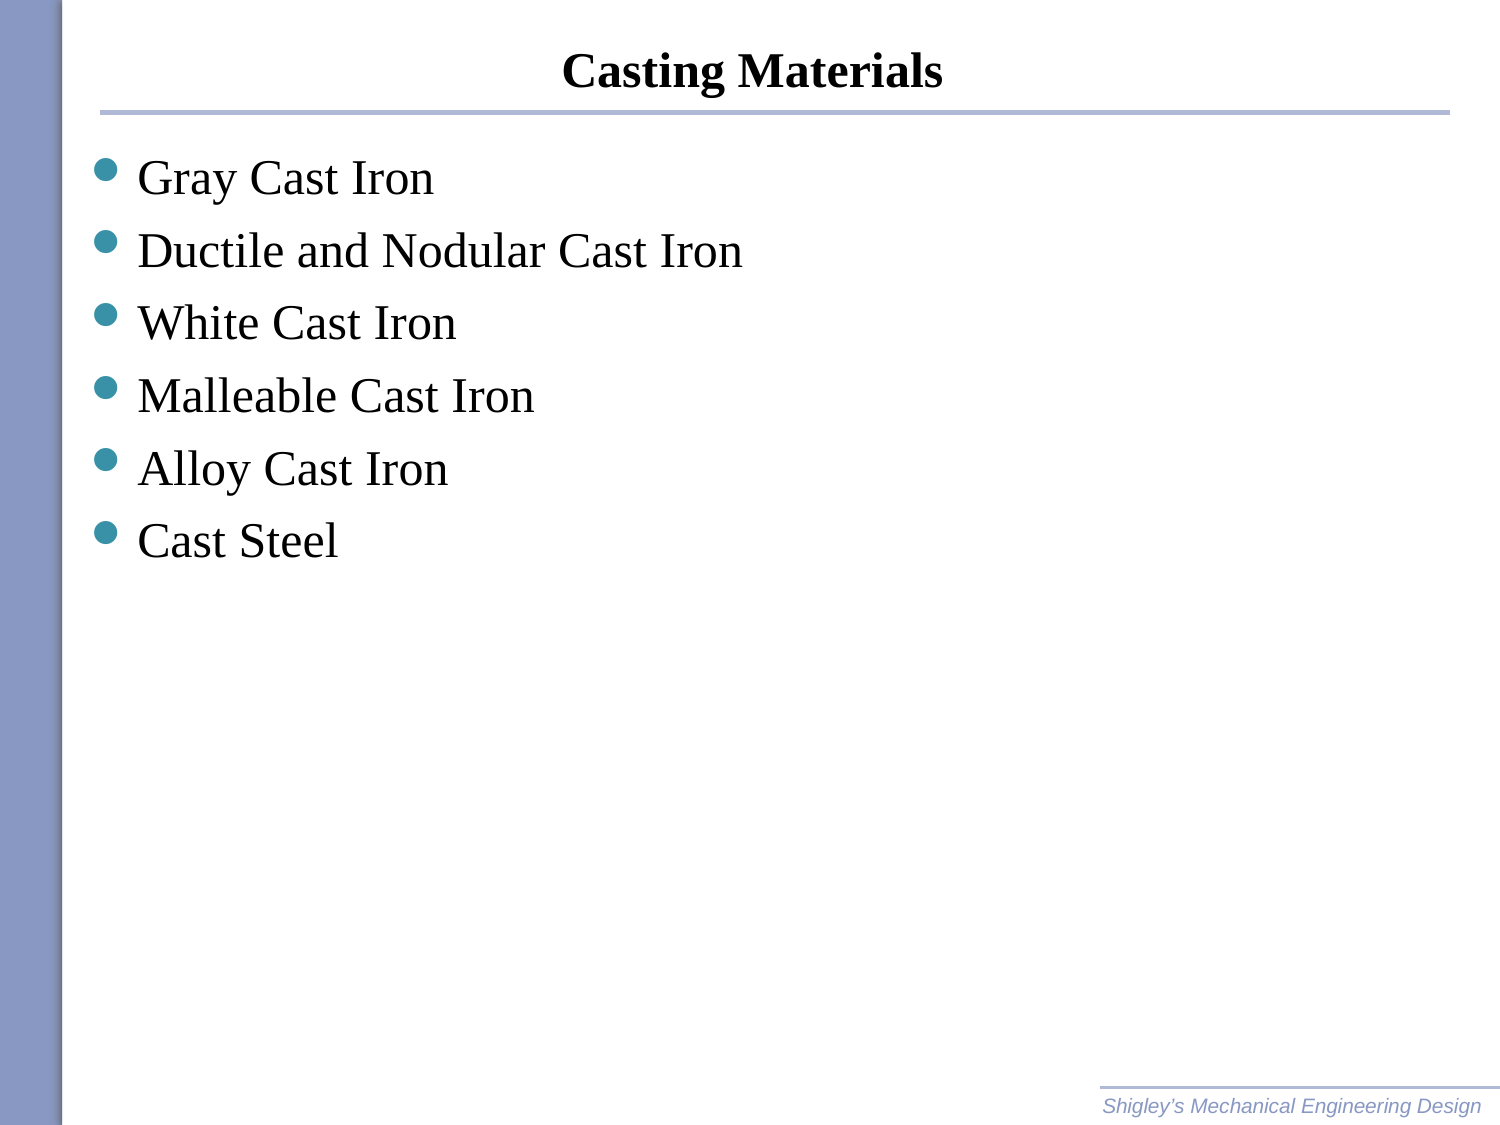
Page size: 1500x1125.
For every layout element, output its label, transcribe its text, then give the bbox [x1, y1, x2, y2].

list Gray Cast Iron Ductile and Nodular Cast Iron White Cast Iron Malleable Cast Iron Alloy Cast Iron Cast Steel [62, 137, 1450, 1050]
title Casting Materials [137, 30, 1368, 106]
footer Shigley’s Mechanical Engineering Design [1087, 1074, 1500, 1125]
